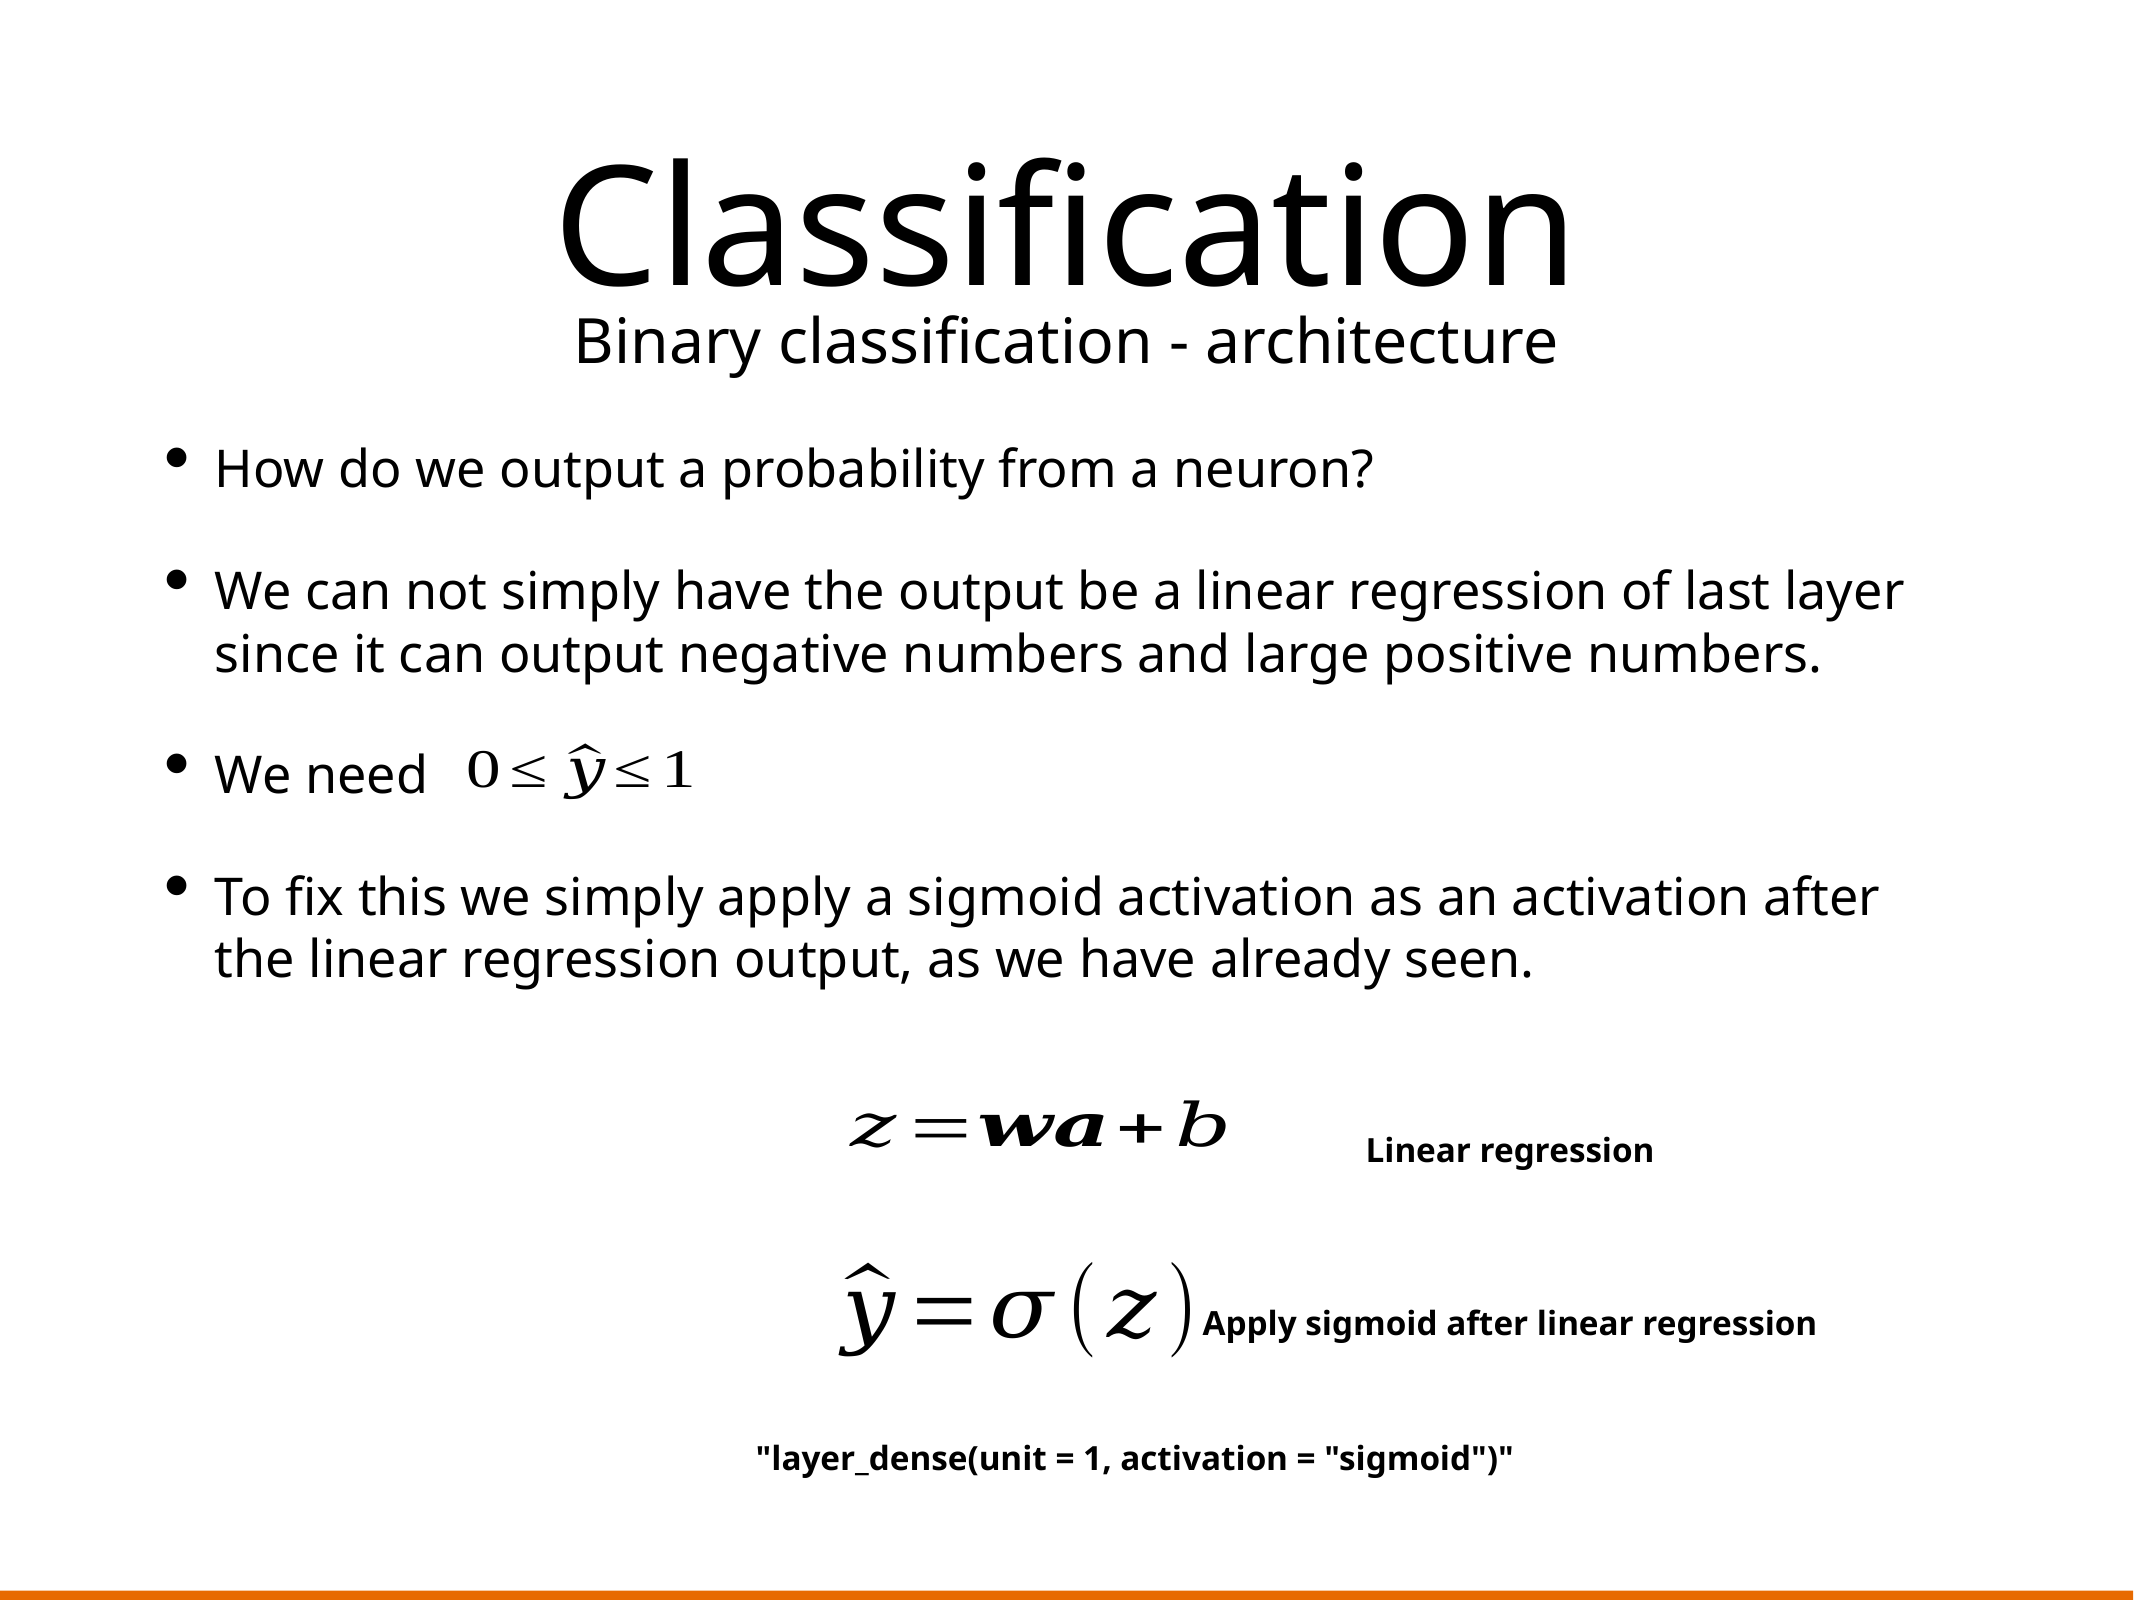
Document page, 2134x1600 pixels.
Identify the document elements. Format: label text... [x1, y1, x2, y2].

list How do we output a probability from a neuron? We can not simply have the output be a linear regression of last layer since it can output negative numbers and large positive numbers. We need To fix this we simply apply a sigmoid activation as an activation after the linear regression output, as we have already seen. [155, 424, 1978, 1000]
title Classification [155, 41, 1978, 397]
text_box "layer_dense(unit = 1, activation = "sigmoid")" [747, 1428, 1524, 1485]
text_box Apply sigmoid after linear regression [1194, 1293, 1827, 1351]
text_box Linear regression [1357, 1120, 1664, 1177]
text_box Binary classification - architecture [565, 292, 1569, 385]
